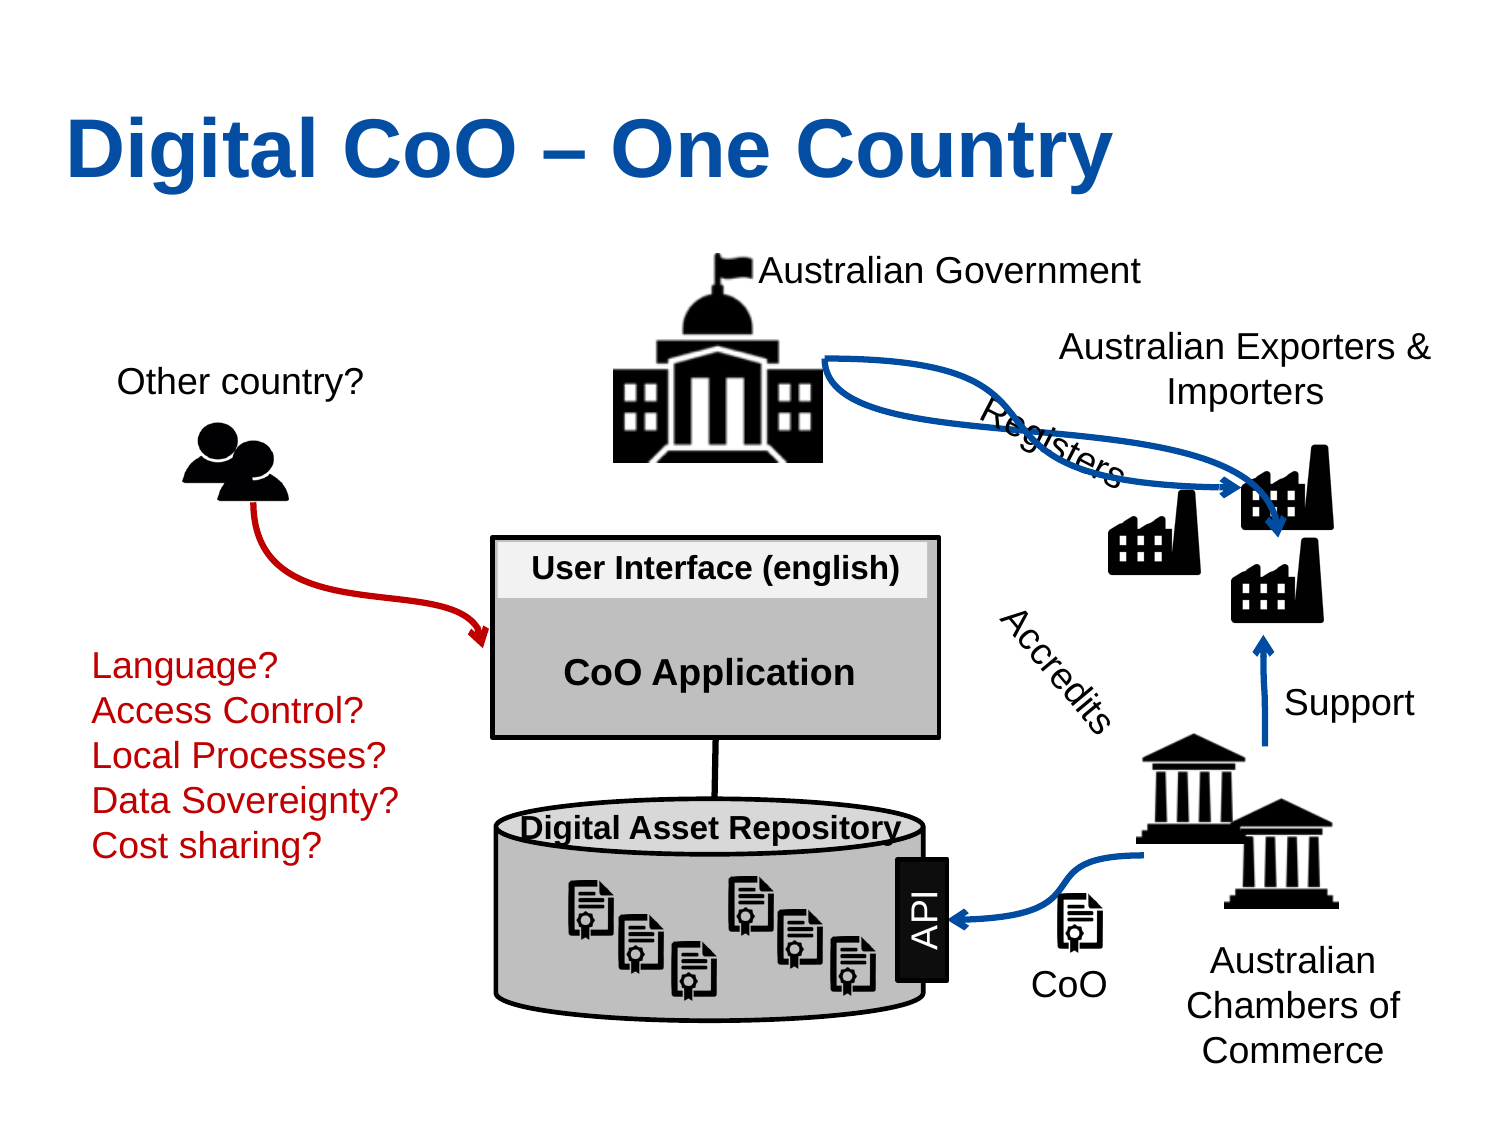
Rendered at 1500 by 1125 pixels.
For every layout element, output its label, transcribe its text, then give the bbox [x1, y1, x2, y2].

text_box CoO [1016, 952, 1123, 1012]
picture [612, 253, 823, 464]
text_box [946, 855, 1145, 920]
text_box Australian Government [743, 238, 1156, 298]
text_box Australian Exporters & Importers [1038, 314, 1452, 420]
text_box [824, 358, 1137, 789]
text_box User Interface (english) [516, 538, 819, 594]
picture [618, 914, 664, 974]
text_box [496, 540, 819, 600]
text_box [1138, 358, 1156, 490]
title Digital CoO – One Country [64, 113, 1447, 195]
picture [1135, 733, 1340, 910]
picture [1241, 444, 1336, 531]
text_box Support [1269, 670, 1430, 730]
picture [568, 880, 615, 941]
text_box Australian Chambers of Commerce [1139, 928, 1447, 1079]
picture [1231, 537, 1326, 624]
text_box Digital Asset Repository [504, 798, 918, 854]
picture [777, 909, 823, 970]
text_box API [896, 857, 949, 982]
picture [1056, 892, 1103, 953]
picture [1137, 489, 1202, 576]
text_box [490, 535, 819, 740]
picture [830, 936, 876, 996]
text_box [76, 349, 484, 922]
picture [670, 940, 717, 1001]
text_box [493, 816, 926, 1023]
text_box CoO Application [548, 640, 819, 701]
picture [727, 875, 774, 936]
